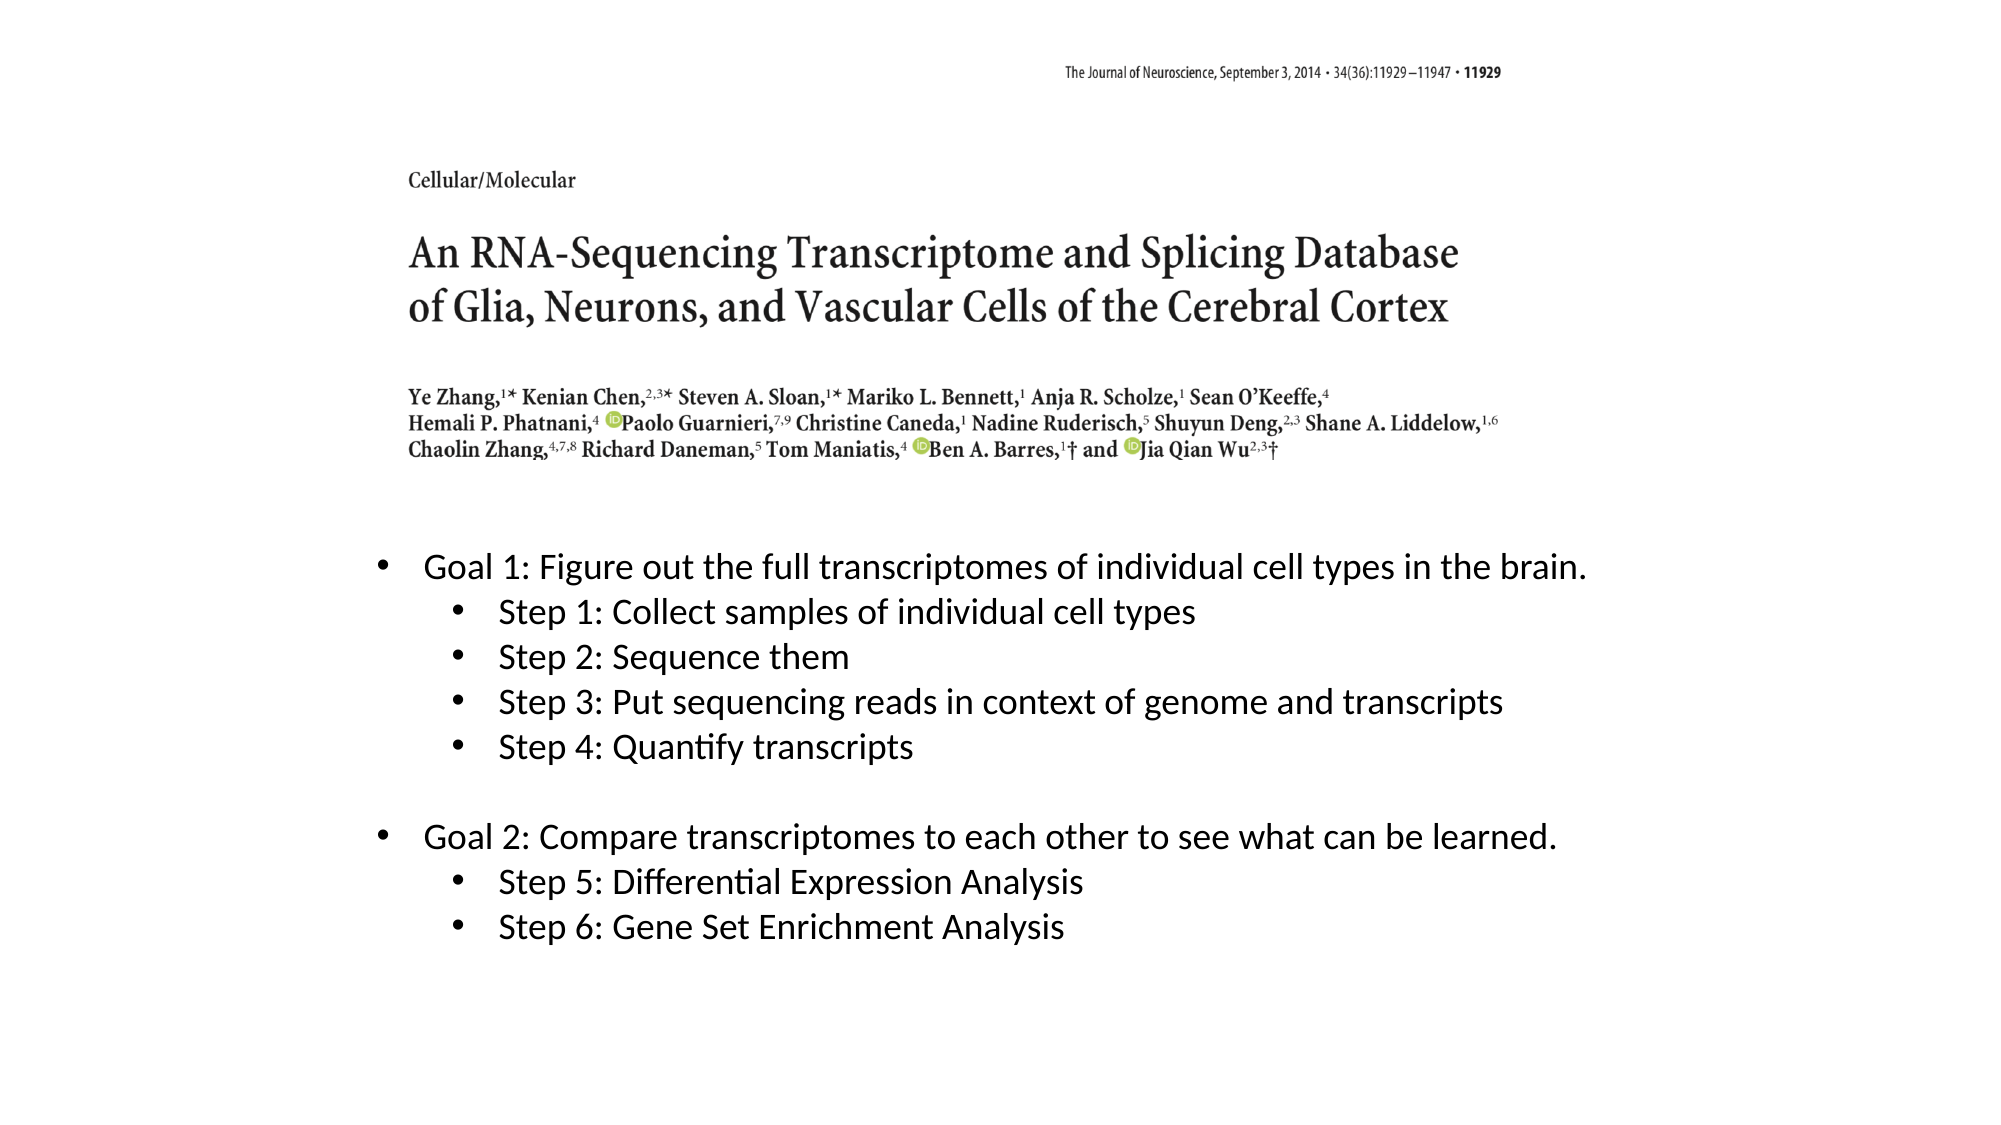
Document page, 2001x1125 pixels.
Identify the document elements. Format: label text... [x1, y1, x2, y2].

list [361, 26, 1538, 460]
text_box Goal 1: Figure out the full transcriptomes of individual cell types in the brain. Step 1: Collect samples of individual cell types Step 2: Sequence them Step 3: Put sequencing reads in context of genome and transcripts Step 4: Quantify transcripts Goal 2: Compare transcriptomes to each other to see what can be learned. Step 5: Differential Expression Analysis Step 6: Gene Set Enrichment Analysis [361, 534, 1963, 999]
